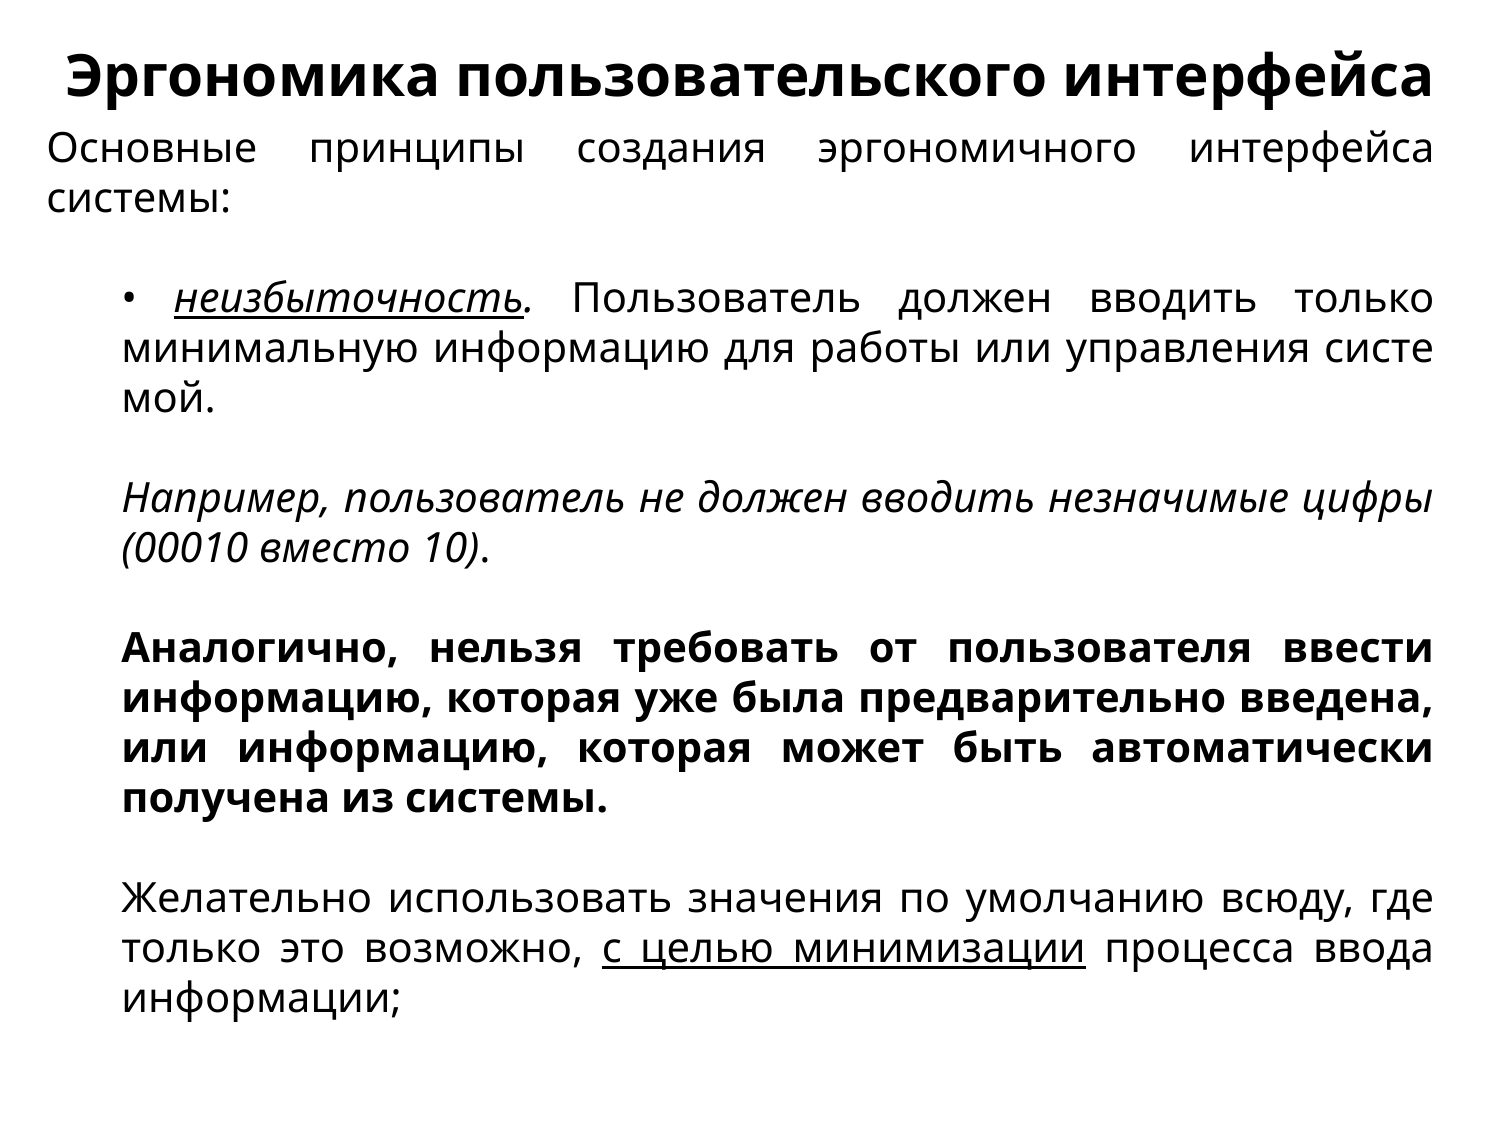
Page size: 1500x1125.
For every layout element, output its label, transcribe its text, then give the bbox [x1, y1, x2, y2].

text_box Основные принципы создания эргономичного интерфейса системы: • неизбыточность. Пользователь должен вводить только минимальную информацию для работы или управления систе­мой. Например, пользователь не должен вводить незначимые цифры (00010 вместо 10). Аналогично, нельзя требовать от пользователя ввести информацию, которая уже была предварительно введена, или информацию, которая может быть автоматически получена из системы. Желательно использовать значения по умолчанию всюду, где только это возможно, с целью минимизации процесса ввода информации; [31, 113, 1450, 1029]
text_box Эргономика пользовательского интерфейса [17, 30, 1483, 116]
